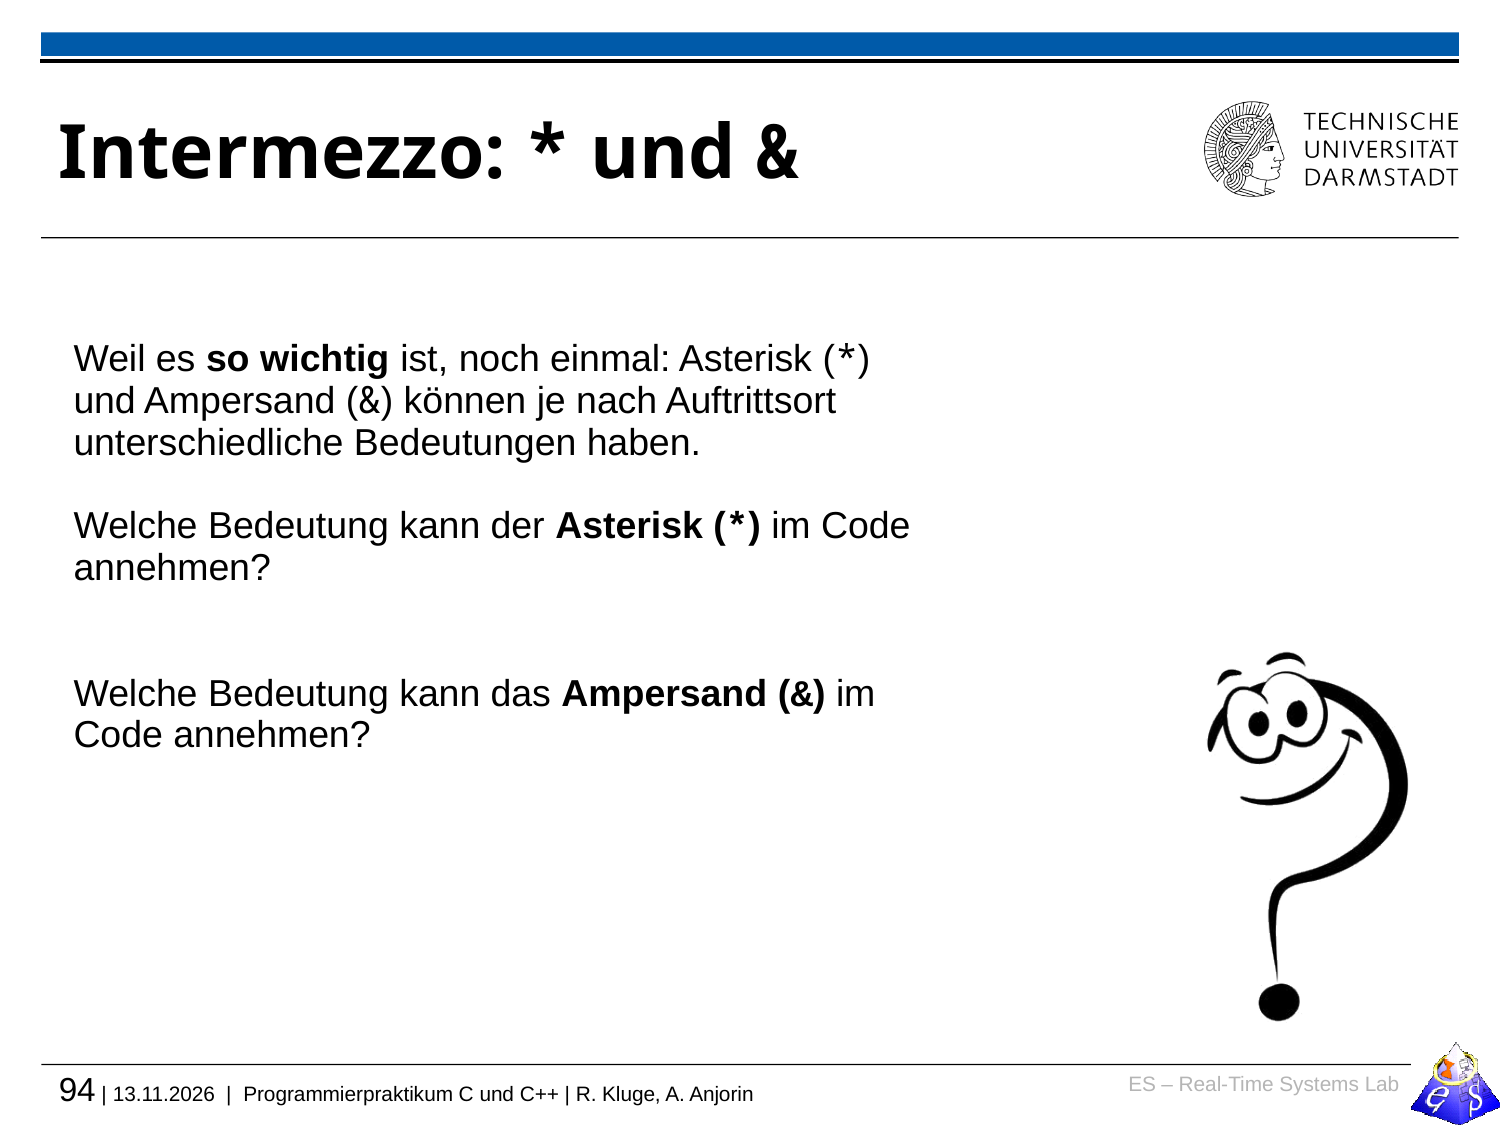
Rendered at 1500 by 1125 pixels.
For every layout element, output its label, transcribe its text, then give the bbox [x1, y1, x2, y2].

title Intermezzo: * und & [58, 80, 1187, 218]
text_box Weil es so wichtig ist, noch einmal: Asterisk (*) und Ampersand (&) können je nach Auftrittsort unterschiedliche Bedeutungen haben. Welche Bedeutung kann der Asterisk (*) im Code annehmen? Welche Bedeutung kann das Ampersand (&) im Code annehmen? [58, 330, 939, 806]
picture [1411, 1041, 1500, 1125]
picture [1104, 645, 1483, 1024]
picture [1187, 84, 1483, 214]
